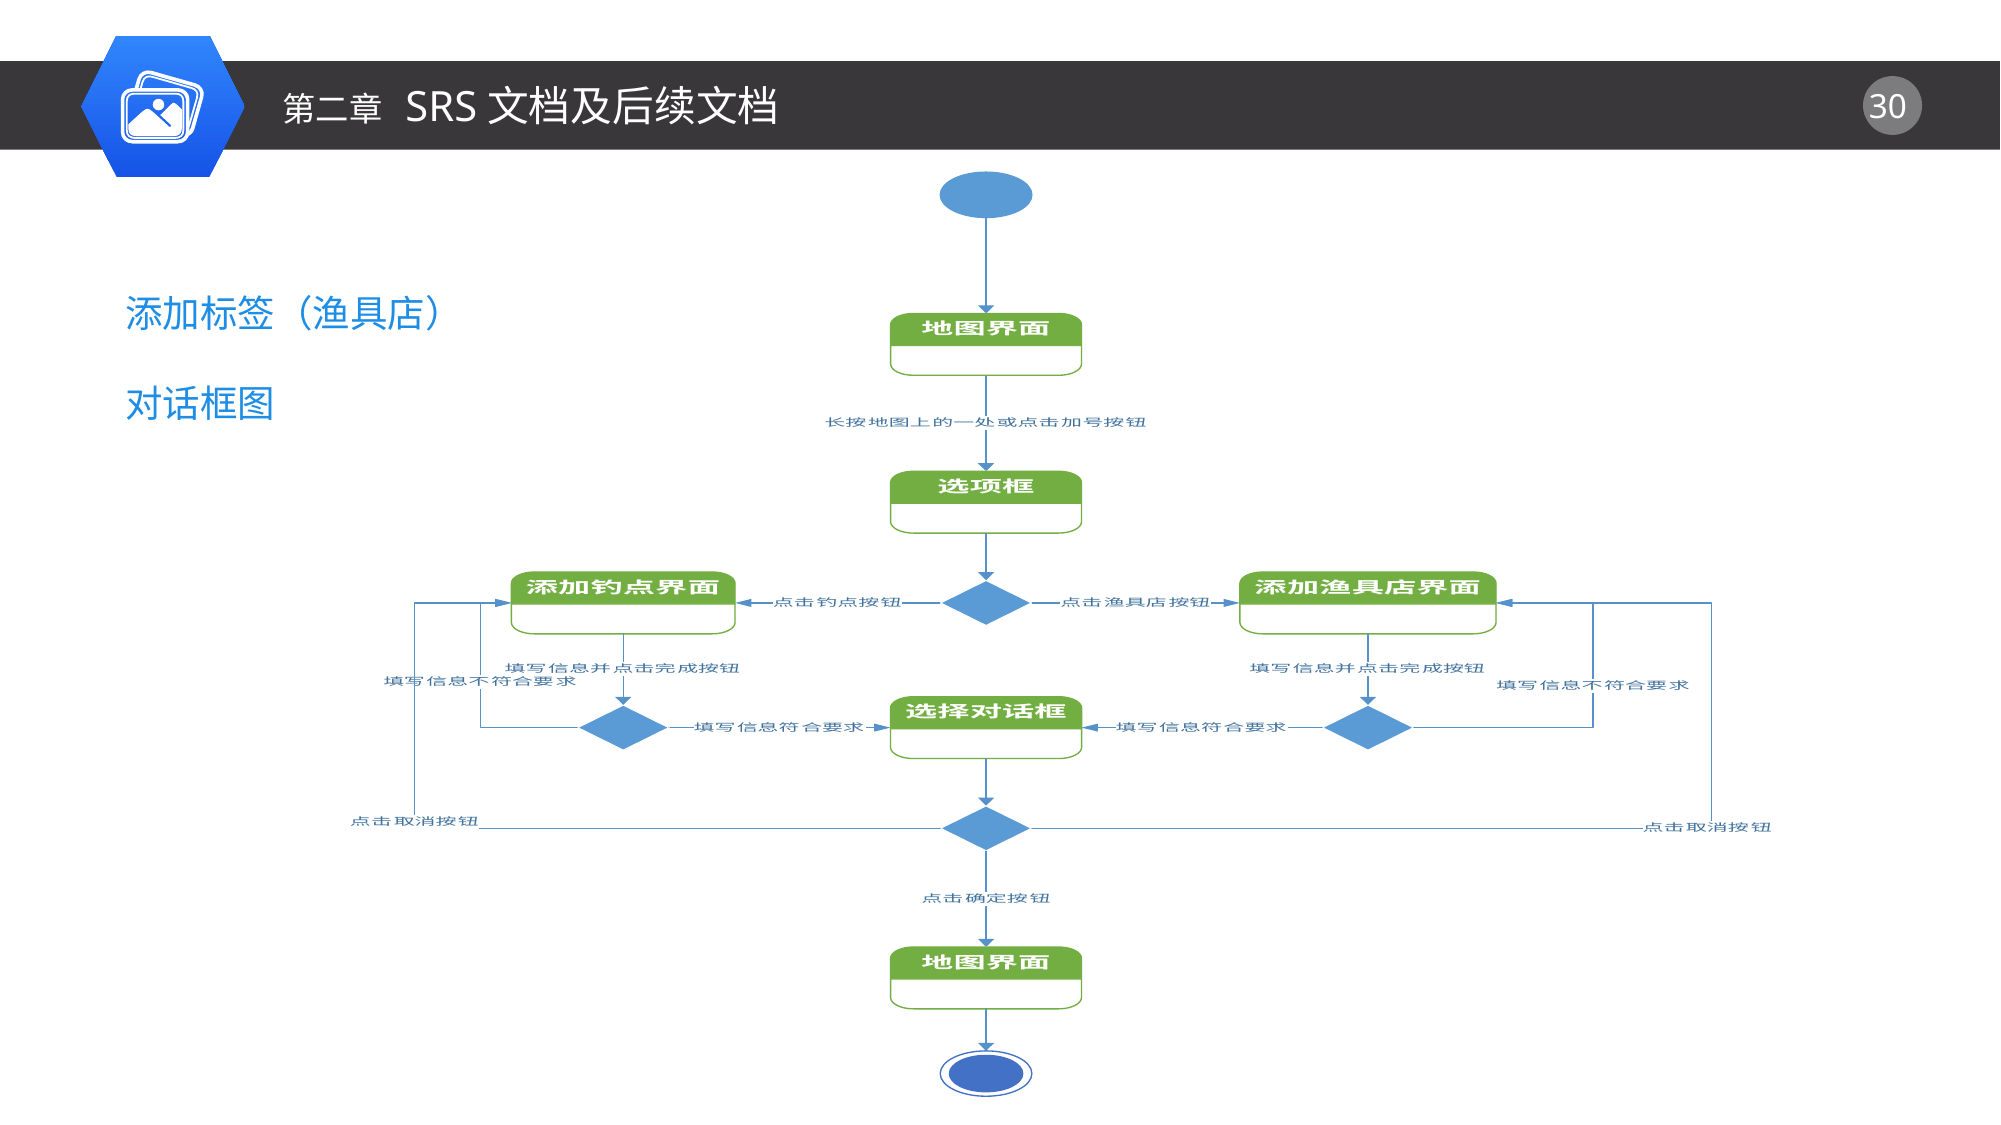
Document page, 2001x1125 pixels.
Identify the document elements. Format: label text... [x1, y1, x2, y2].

table_cell C7 [206, 70, 211, 109]
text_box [120, 68, 206, 144]
table_cell C7 [114, 69, 120, 109]
text_box 第二章 SRS文档及后续文档 [267, 71, 1107, 137]
text_box 添加标签（渔具店） 对话框图 [110, 237, 328, 433]
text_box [333, 170, 1786, 1097]
